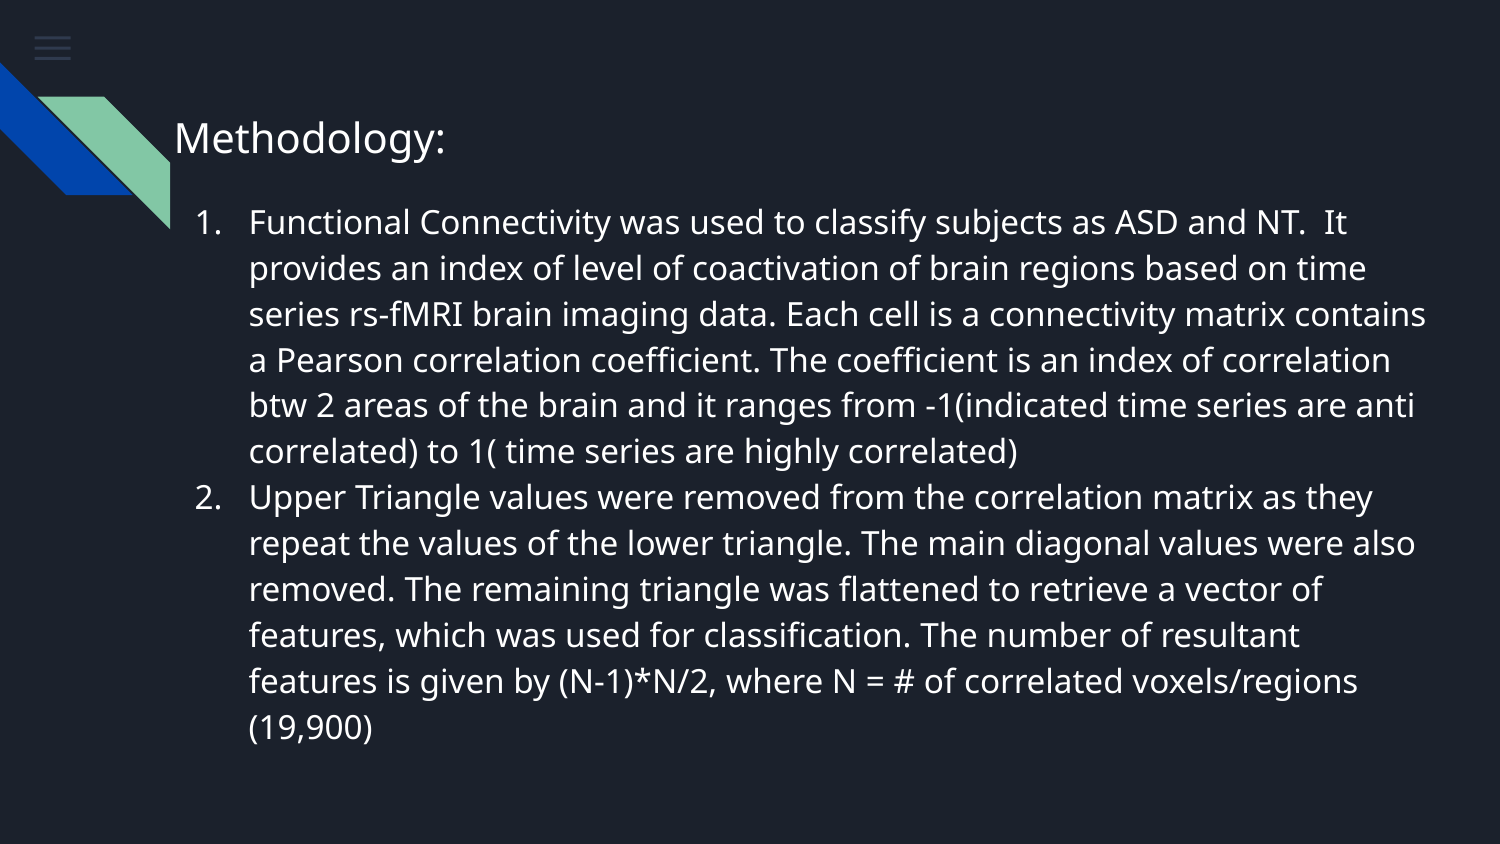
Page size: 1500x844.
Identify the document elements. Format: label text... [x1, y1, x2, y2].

list Methodology: Functional Connectivity was used to classify subjects as ASD and NT. It provides an index of level of coactivation of brain regions based on time series rs-fMRI brain imaging data. Each cell is a connectivity matrix contains a Pearson correlation coefficient. The coefficient is an index of correlation btw 2 areas of the brain and it ranges from -1(indicated time series are anti correlated) to 1( time series are highly correlated) Upper Triangle values were removed from the correlation matrix as they repeat the values of the lower triangle. The main diagonal values were also removed. The remaining triangle was flattened to retrieve a vector of features, which was used for classification. The number of resultant features is given by (N-1)*N/2, where N = # of correlated voxels/regions (19,900) [158, 89, 1456, 793]
